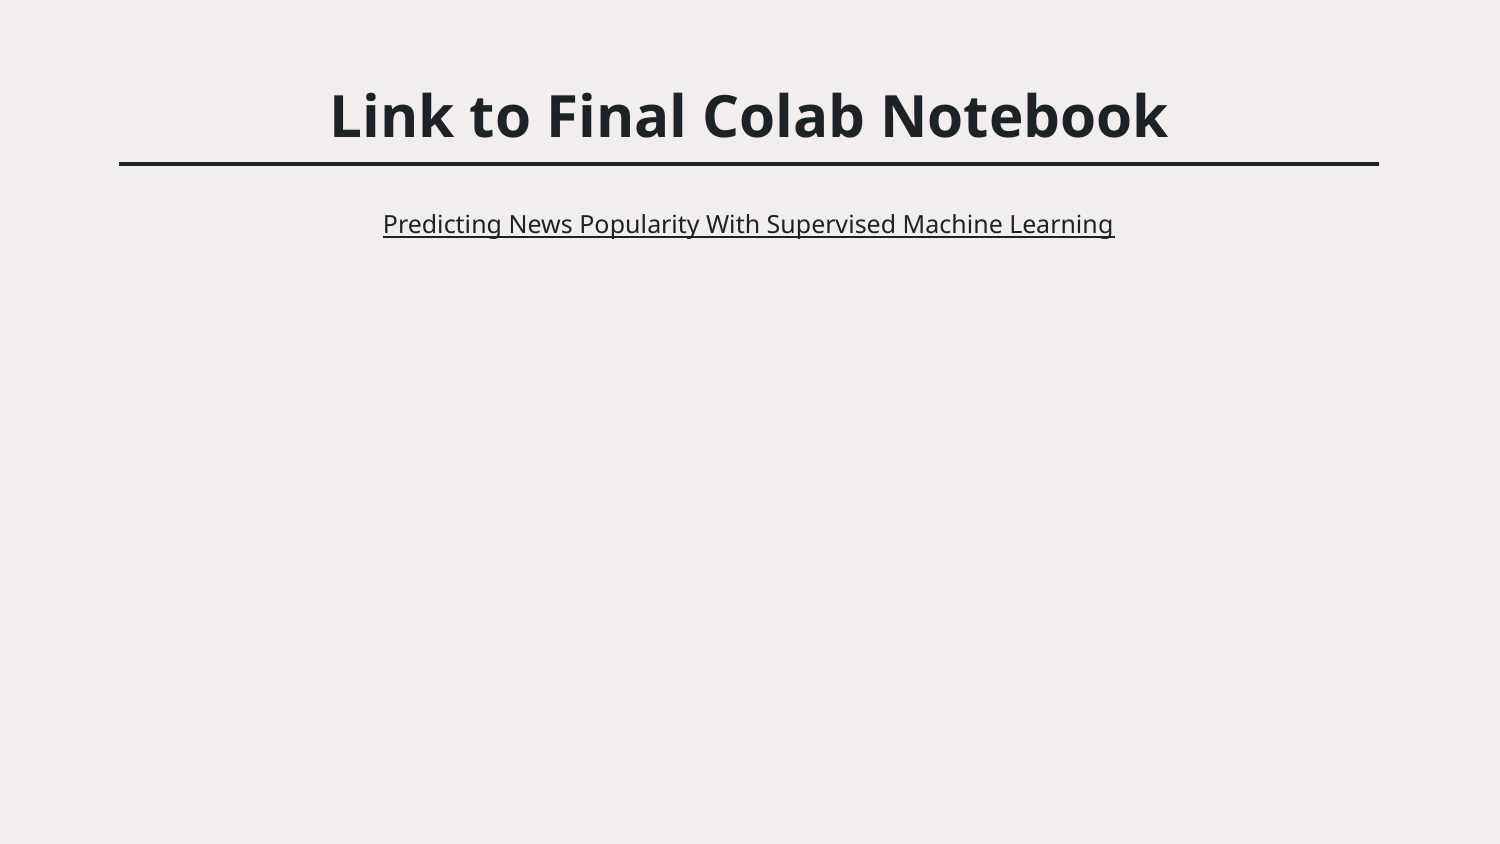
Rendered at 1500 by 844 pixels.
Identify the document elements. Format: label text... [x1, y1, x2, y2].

title Link to Final Colab Notebook [262, 79, 1236, 149]
list Predicting News Popularity With Supervised Machine Learning [118, 193, 1380, 676]
